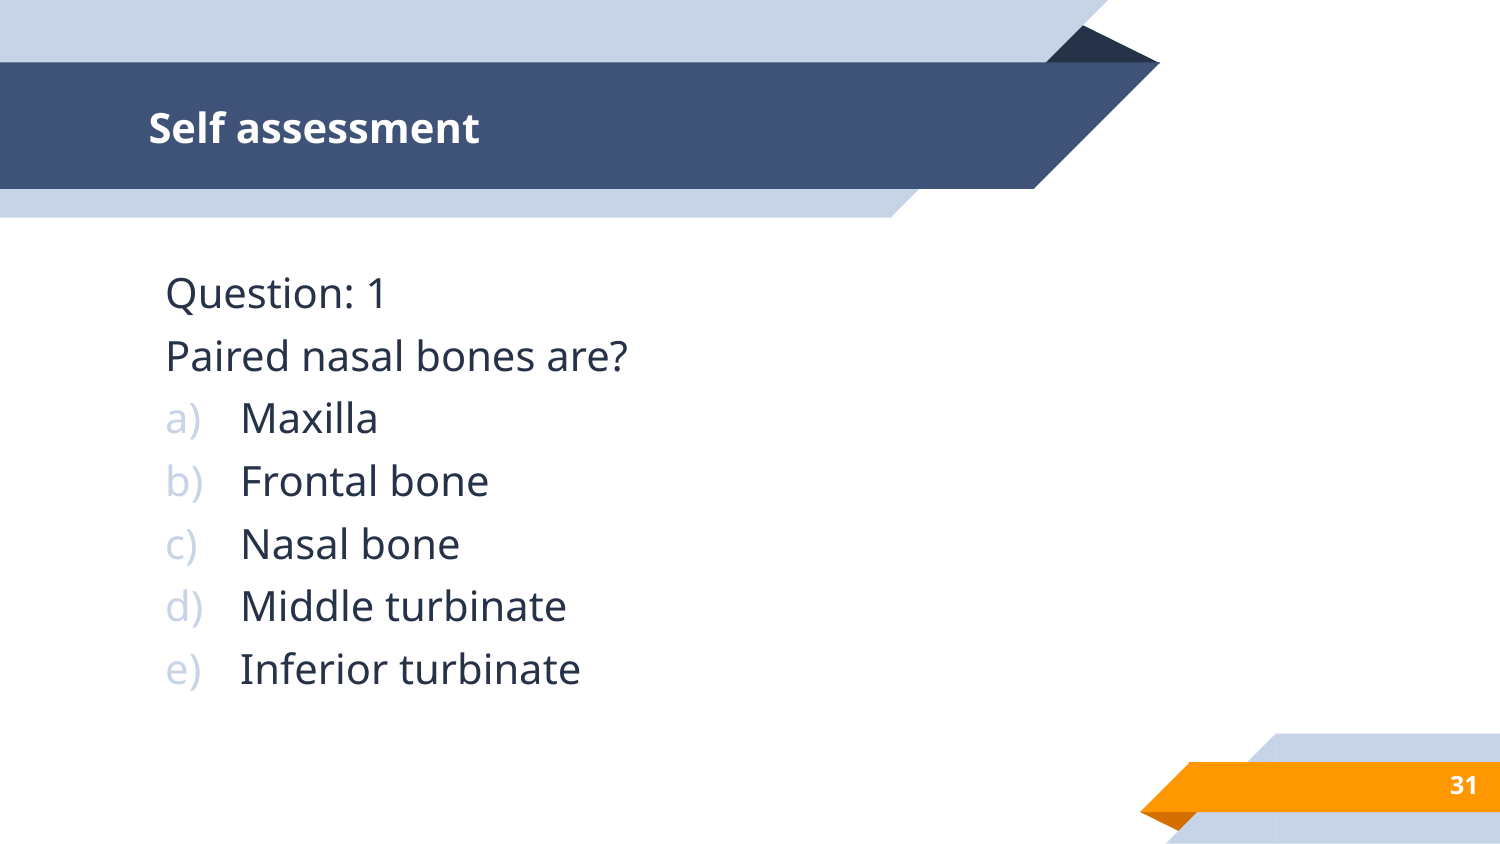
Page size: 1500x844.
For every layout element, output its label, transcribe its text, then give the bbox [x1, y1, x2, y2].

list Question: 1 Paired nasal bones are? Maxilla Frontal bone Nasal bone Middle turbinate Inferior turbinate [133, 252, 1100, 700]
slide_number 31 [1249, 760, 1494, 813]
title Self assessment [133, 64, 997, 190]
